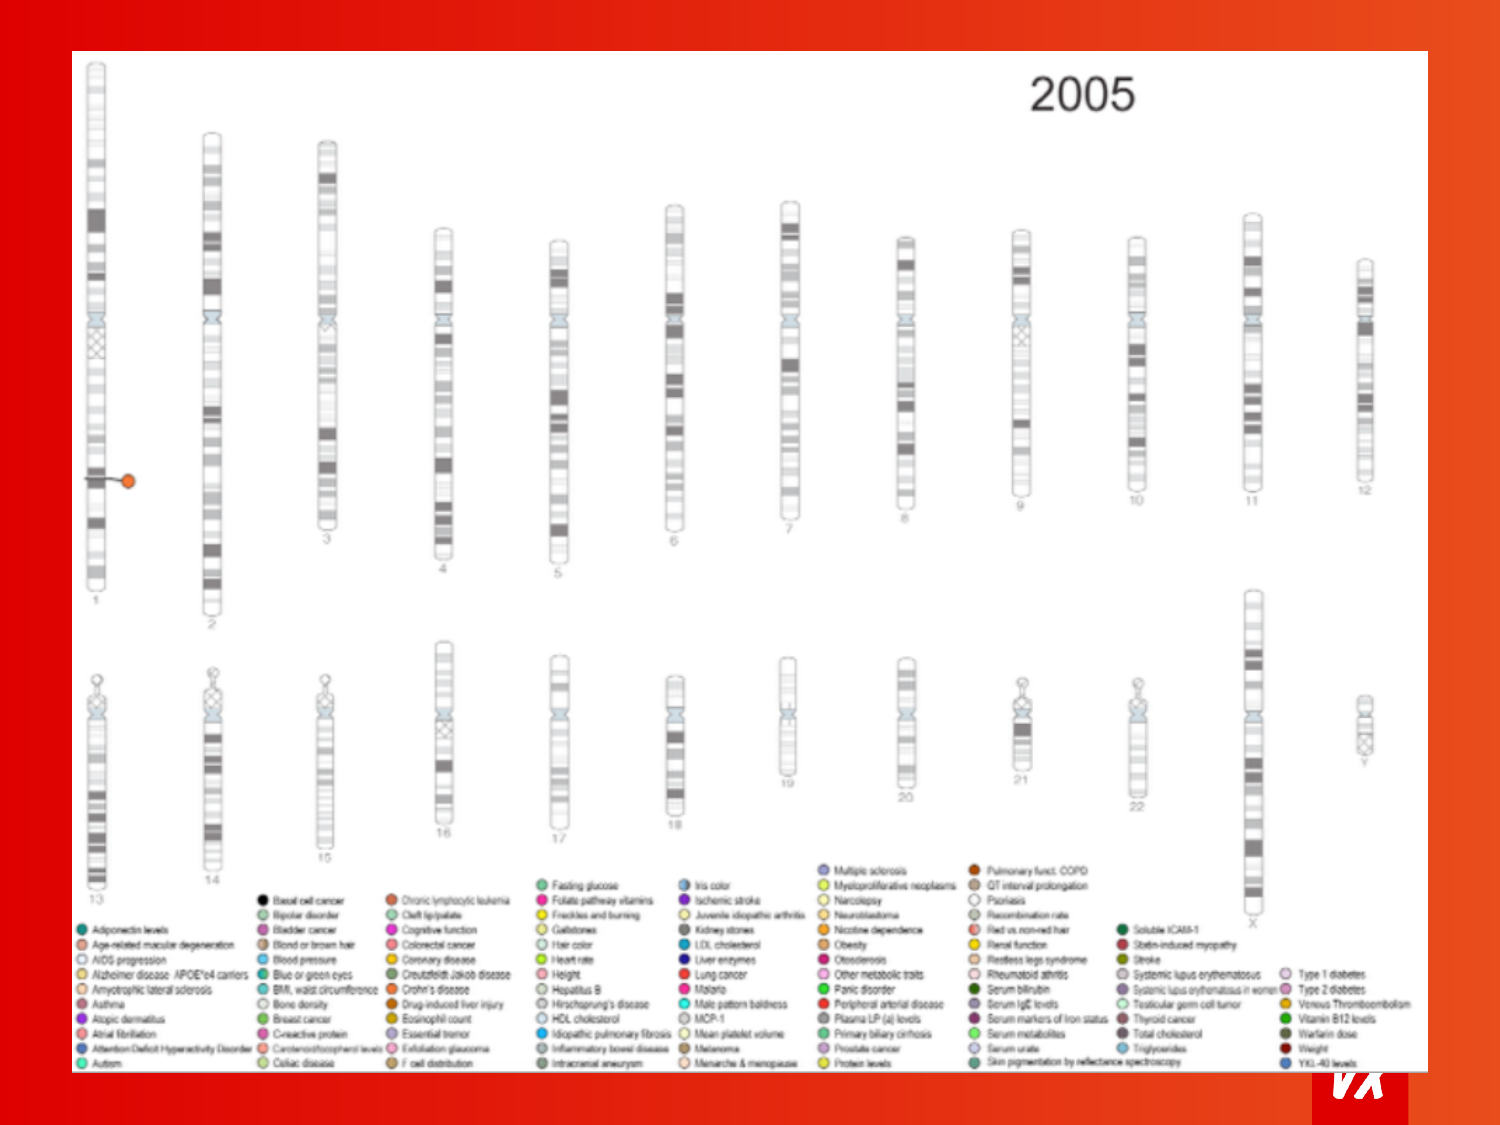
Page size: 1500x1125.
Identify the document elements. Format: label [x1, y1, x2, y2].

picture [71, 51, 1429, 1099]
